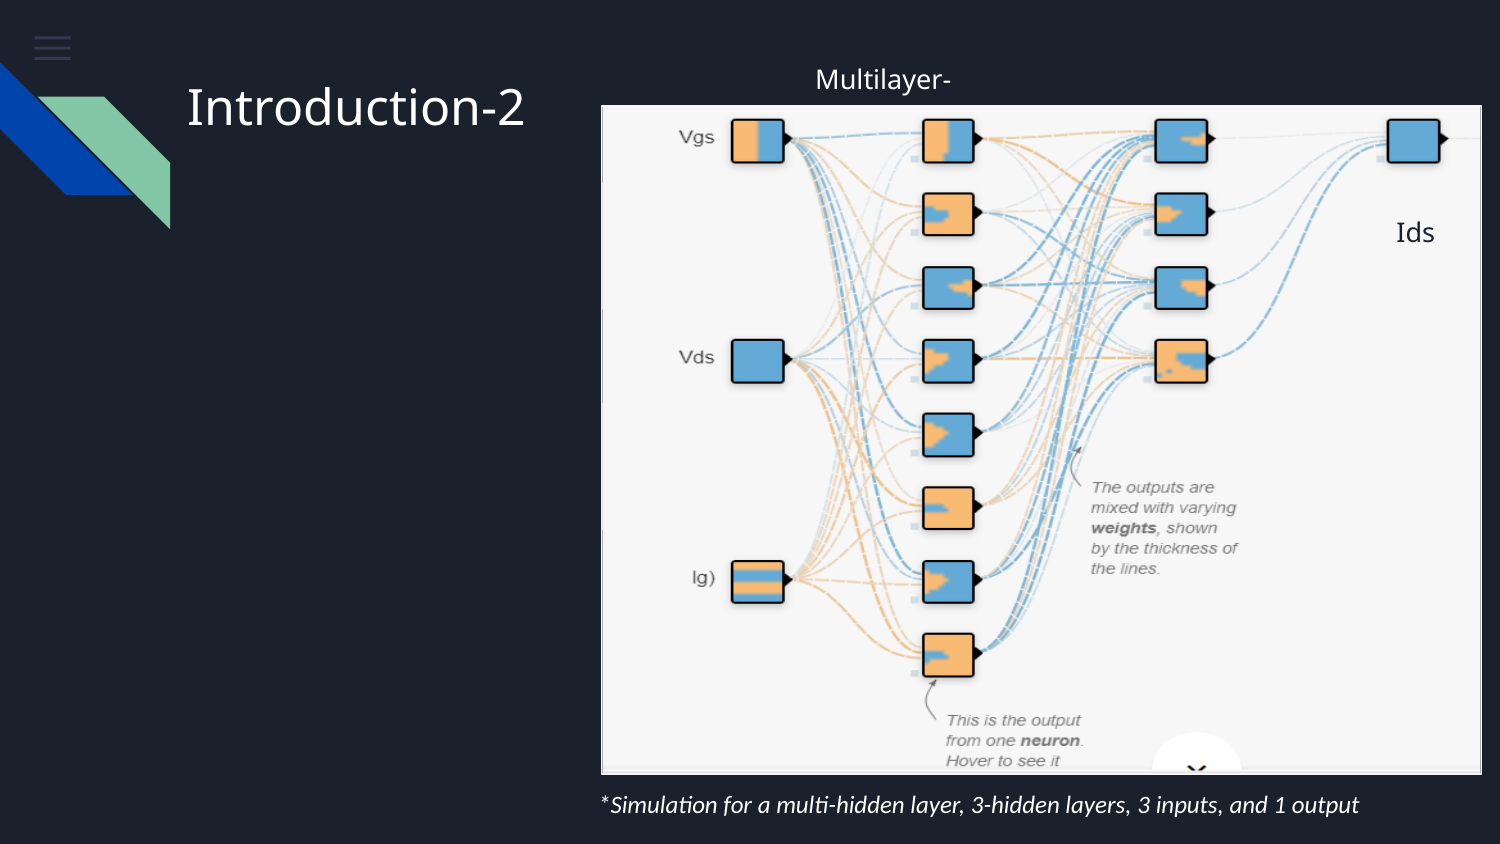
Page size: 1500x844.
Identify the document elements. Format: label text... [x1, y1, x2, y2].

text_box *Simulation for a multi-hidden layer, 3-hidden layers, 3 inputs, and 1 output [583, 773, 1481, 814]
title Introduction-2 [172, 60, 594, 211]
list Multilayer-Perceptron [800, 42, 1102, 104]
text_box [602, 106, 1481, 774]
